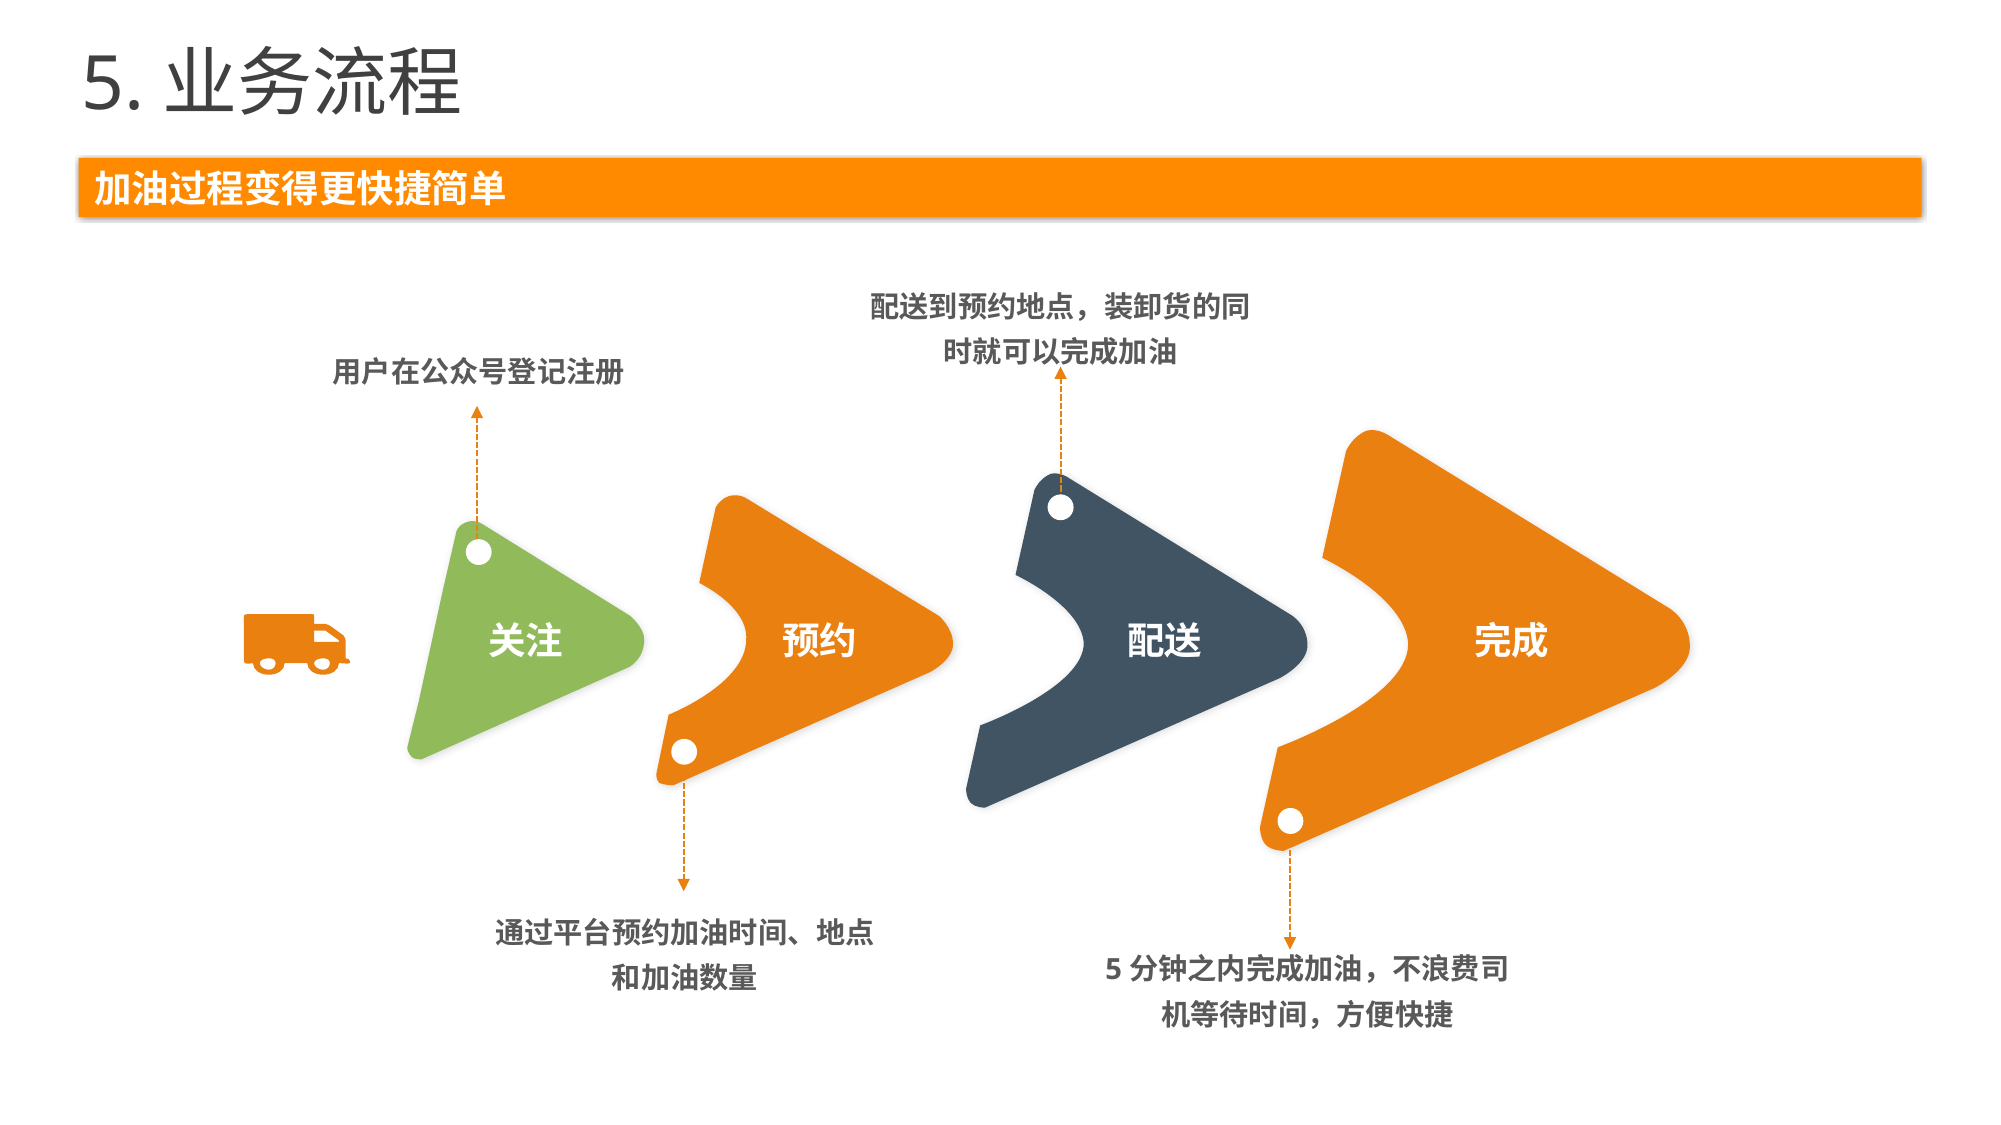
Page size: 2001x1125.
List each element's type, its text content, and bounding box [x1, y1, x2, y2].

text_box [1276, 806, 1305, 835]
text_box 通过平台预约加油时间、地点和加油数量 [465, 896, 905, 1002]
text_box [1046, 493, 1075, 522]
text_box 关注 [407, 521, 645, 760]
text_box [78, 157, 1922, 218]
text_box 5分钟之内完成加油，不浪费司机等待时间，方便快捷 [1088, 932, 1527, 1039]
text_box 配送到预约地点，装卸货的同时就可以完成加油 [841, 270, 1280, 376]
text_box 完成 [1260, 430, 1690, 851]
text_box [243, 614, 351, 675]
text_box 配送 [966, 473, 1308, 808]
text_box 5.业务流程 [81, 51, 1922, 212]
text_box [670, 737, 699, 766]
text_box 用户在公众号登记注册 [259, 335, 698, 397]
text_box [464, 538, 493, 567]
text_box 加油过程变得更快捷简单 [94, 164, 1849, 210]
text_box 预约 [656, 495, 954, 786]
